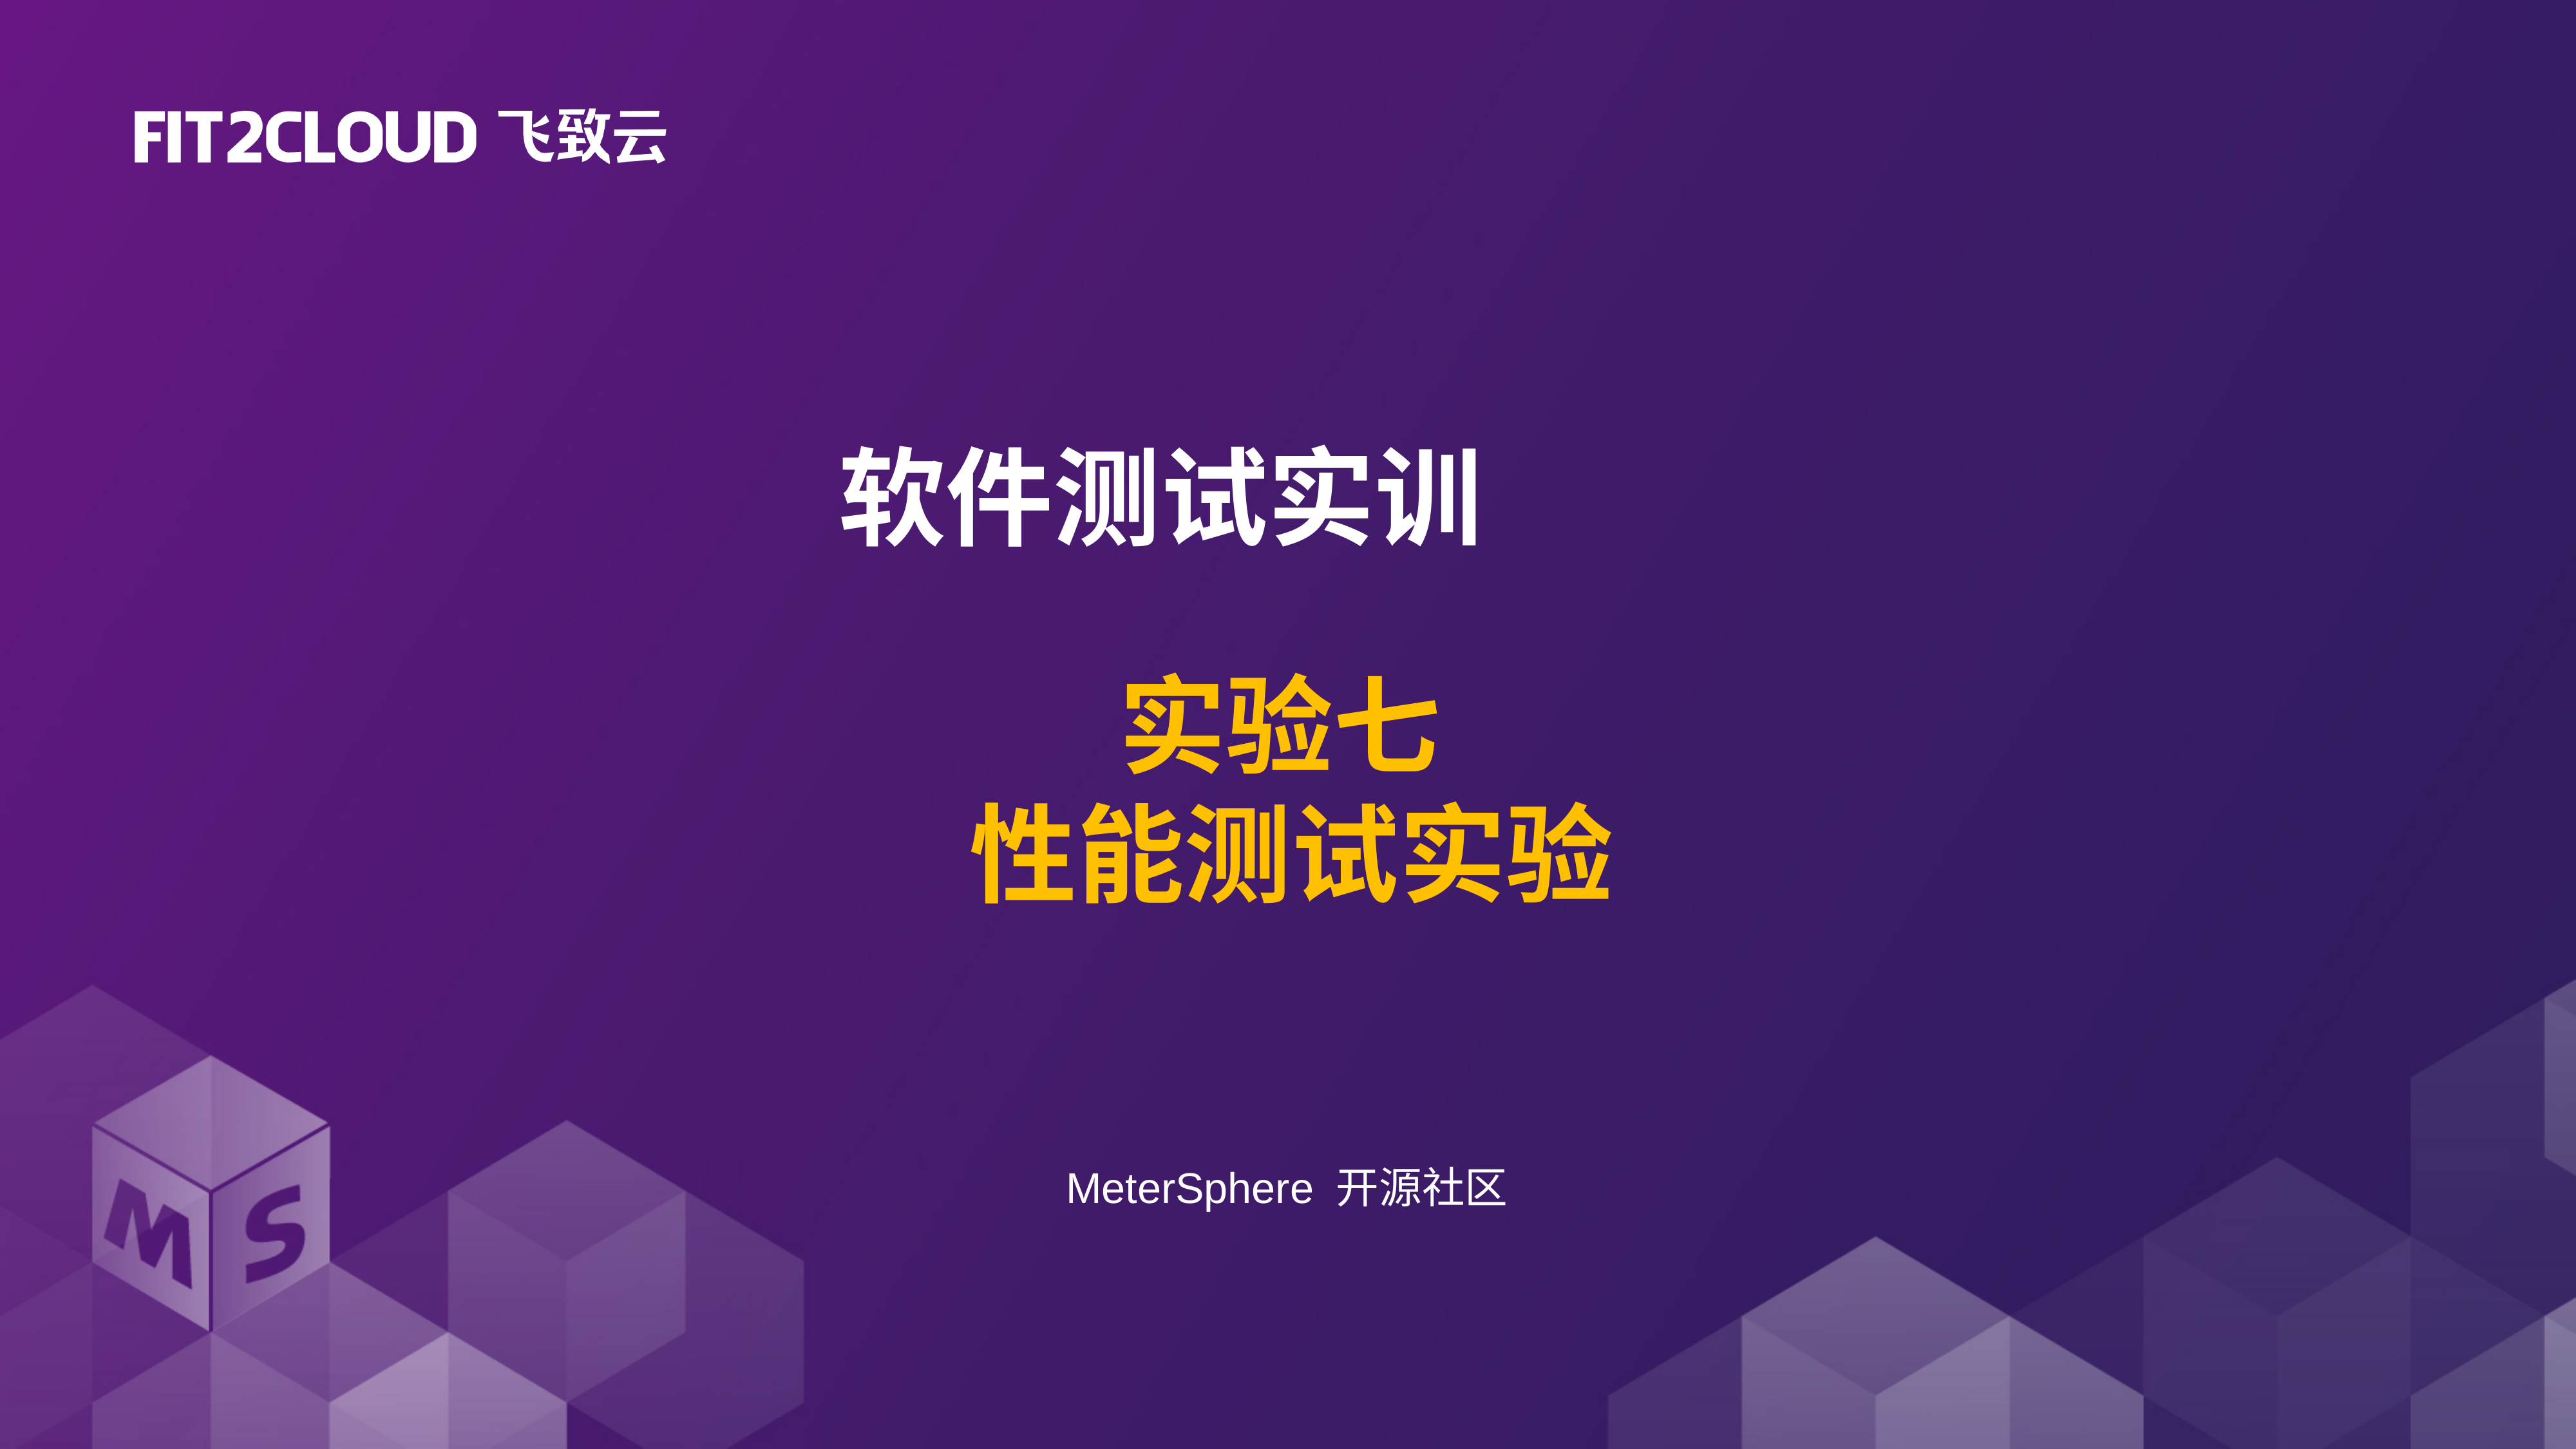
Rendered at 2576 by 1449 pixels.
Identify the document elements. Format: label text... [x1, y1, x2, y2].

picture [0, 0, 2576, 1449]
text_box 软件测试实训 [829, 420, 1755, 569]
text_box MeterSphere 开源社区 [968, 1150, 1616, 1222]
text_box 实验七 性能测试实验 [960, 648, 1624, 925]
